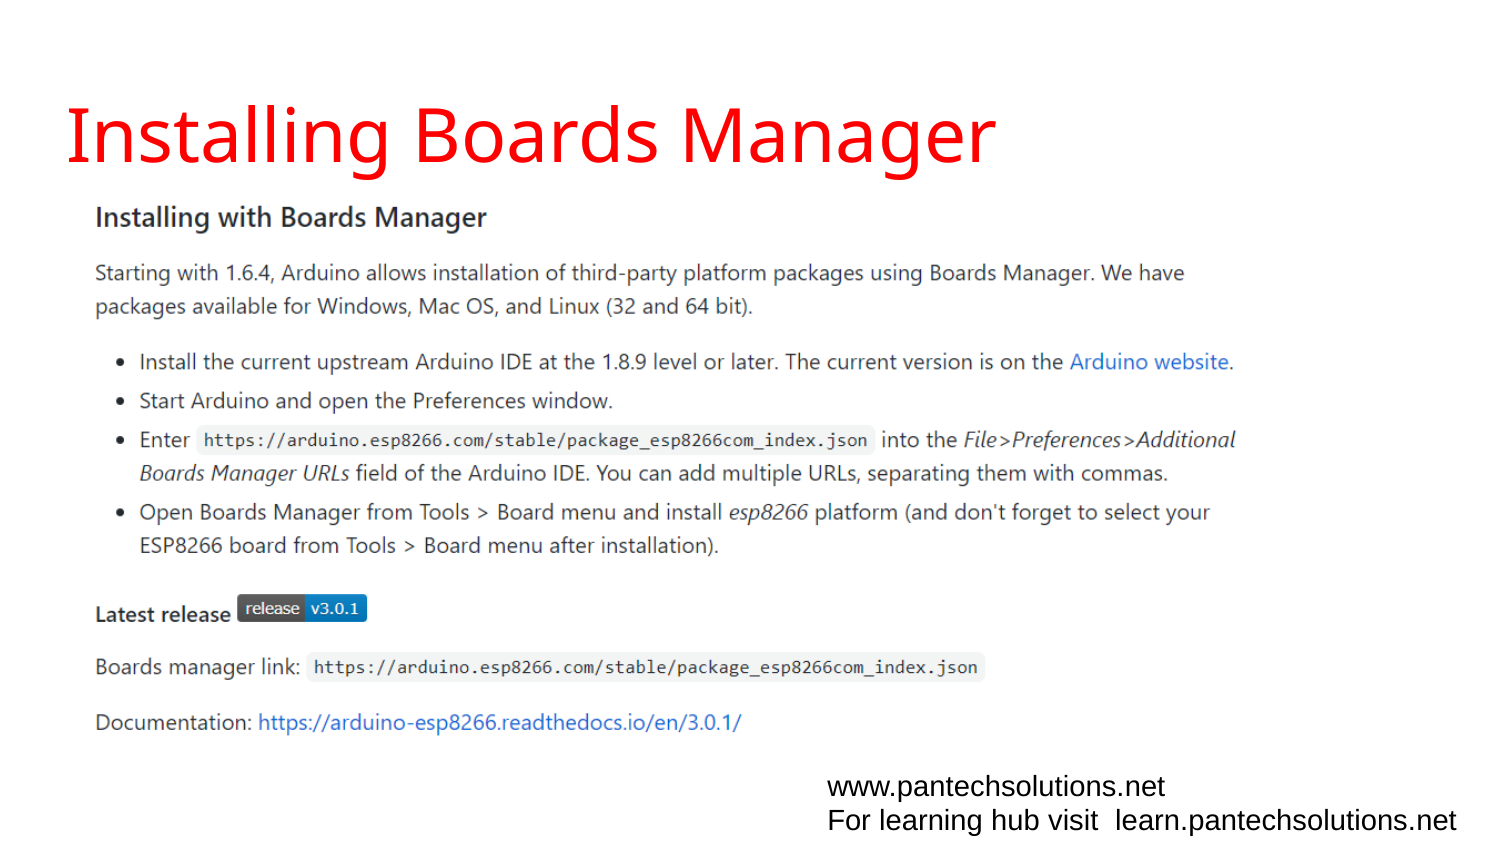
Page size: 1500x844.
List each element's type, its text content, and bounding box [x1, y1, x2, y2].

slide_number www.pantechsolutions.net For learning hub visit learn.pantechsolutions.net [812, 759, 1500, 797]
title Installing Boards Manager [51, 72, 1449, 167]
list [72, 198, 1264, 760]
